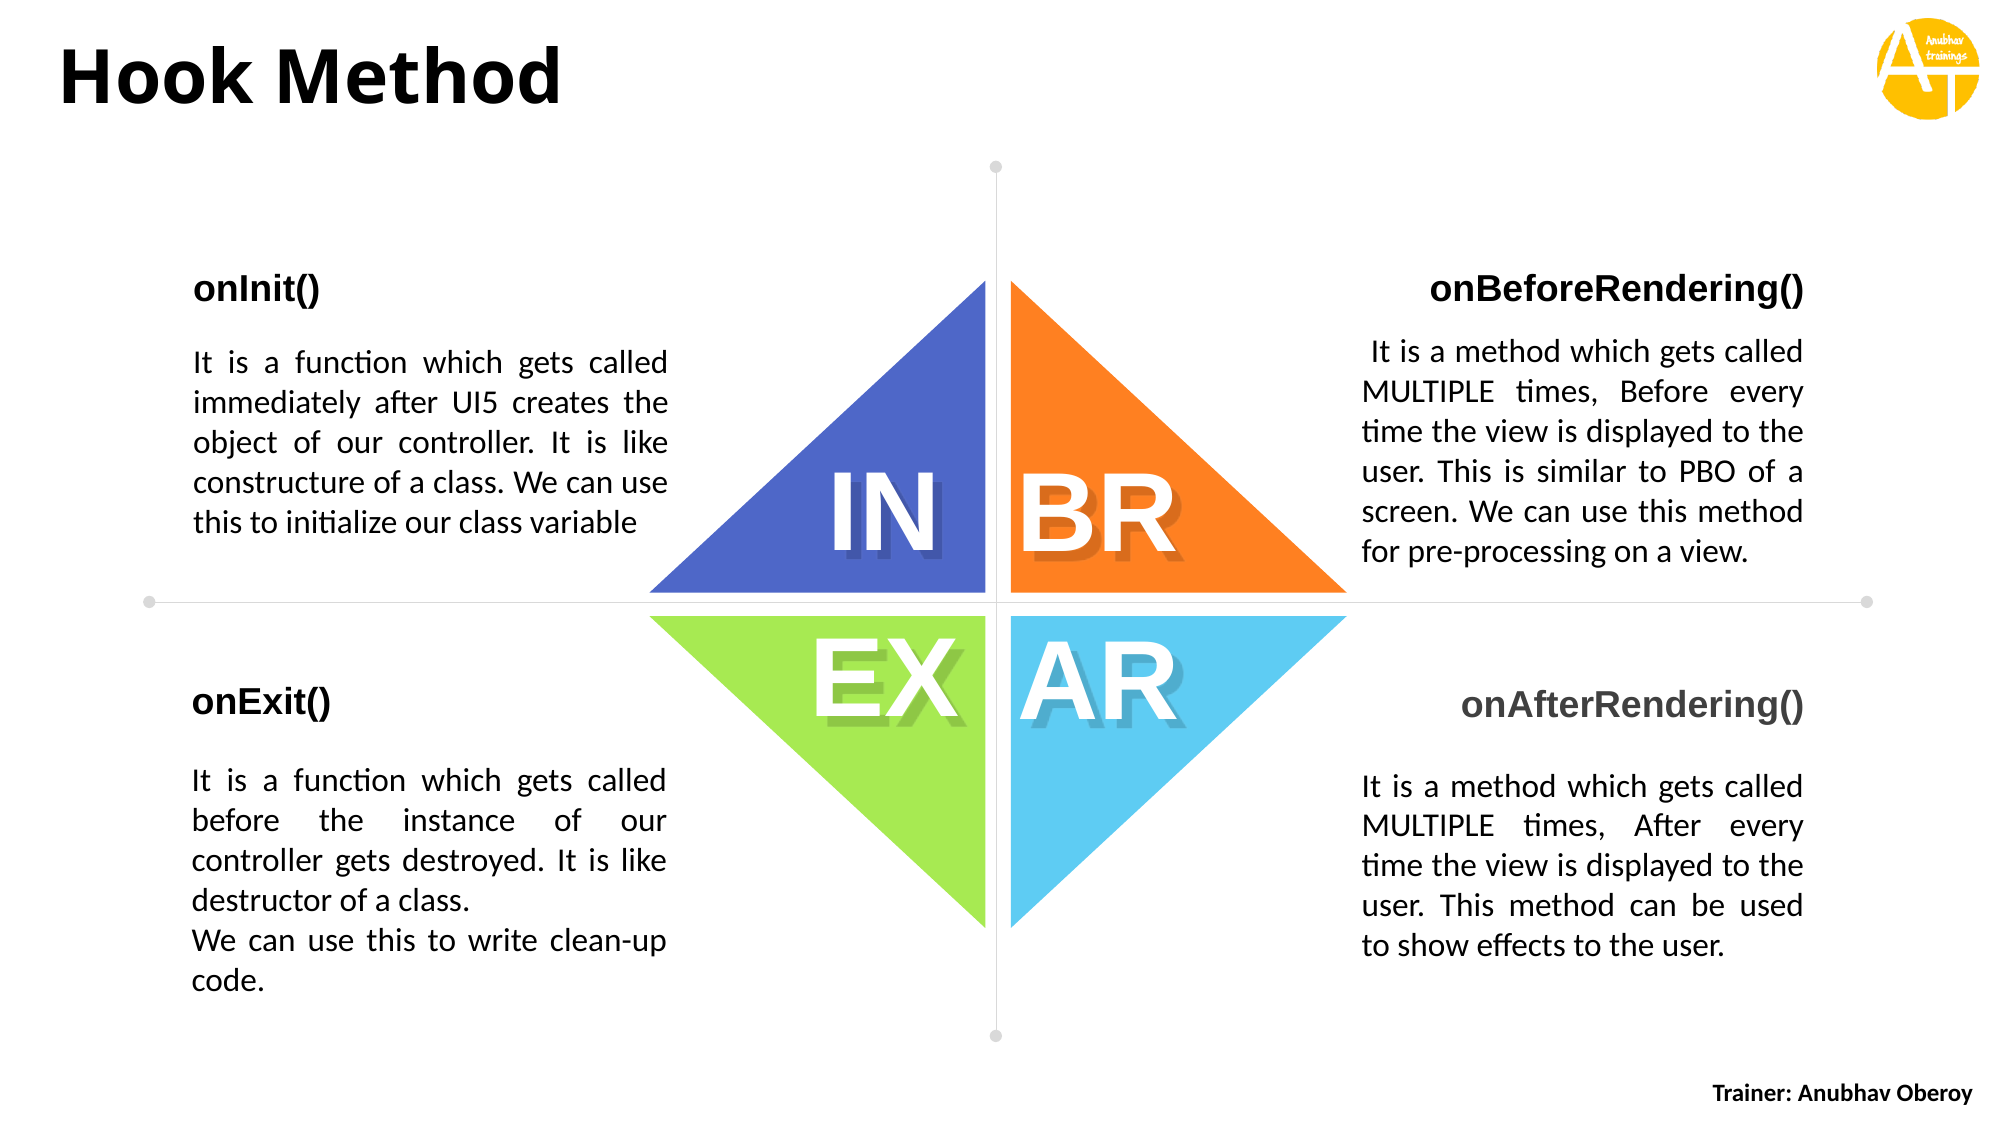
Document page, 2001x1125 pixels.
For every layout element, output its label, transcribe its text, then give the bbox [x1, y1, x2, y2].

picture [1866, 11, 1985, 128]
text_box Hook Method [42, 30, 1896, 148]
footer Trainer: Anubhav Oberoy [1660, 1074, 2000, 1108]
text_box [149, 166, 1867, 1036]
